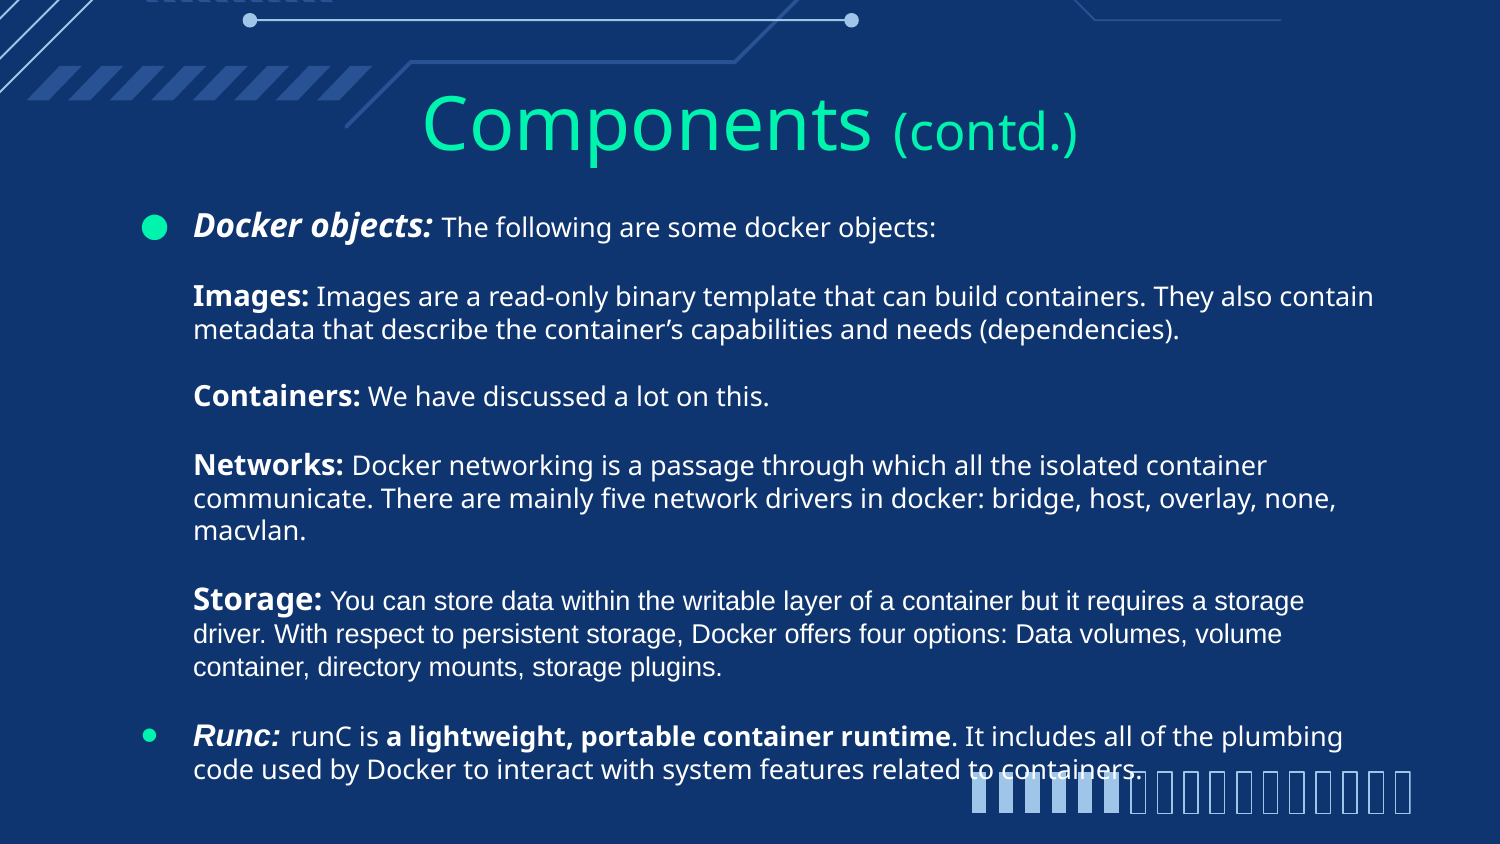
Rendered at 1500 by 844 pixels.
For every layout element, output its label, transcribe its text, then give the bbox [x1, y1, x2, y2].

list Docker objects: The following are some docker objects: Images: Images are a read-only binary template that can build containers. They also contain metadata that describe the container’s capabilities and needs (dependencies). Containers: We have discussed a lot on this. Networks: Docker networking is a passage through which all the isolated container communicate. There are mainly five network drivers in docker: bridge, host, overlay, none, macvlan. Storage: You can store data within the writable layer of a container but it requires a storage driver. With respect to persistent storage, Docker offers four options: Data volumes, volume container, directory mounts, storage plugins. Runc: runC is a lightweight, portable container runtime. It includes all of the plumbing code used by Docker to interact with system features related to containers. [118, 203, 1382, 771]
title Components (contd.) [118, 75, 1382, 156]
